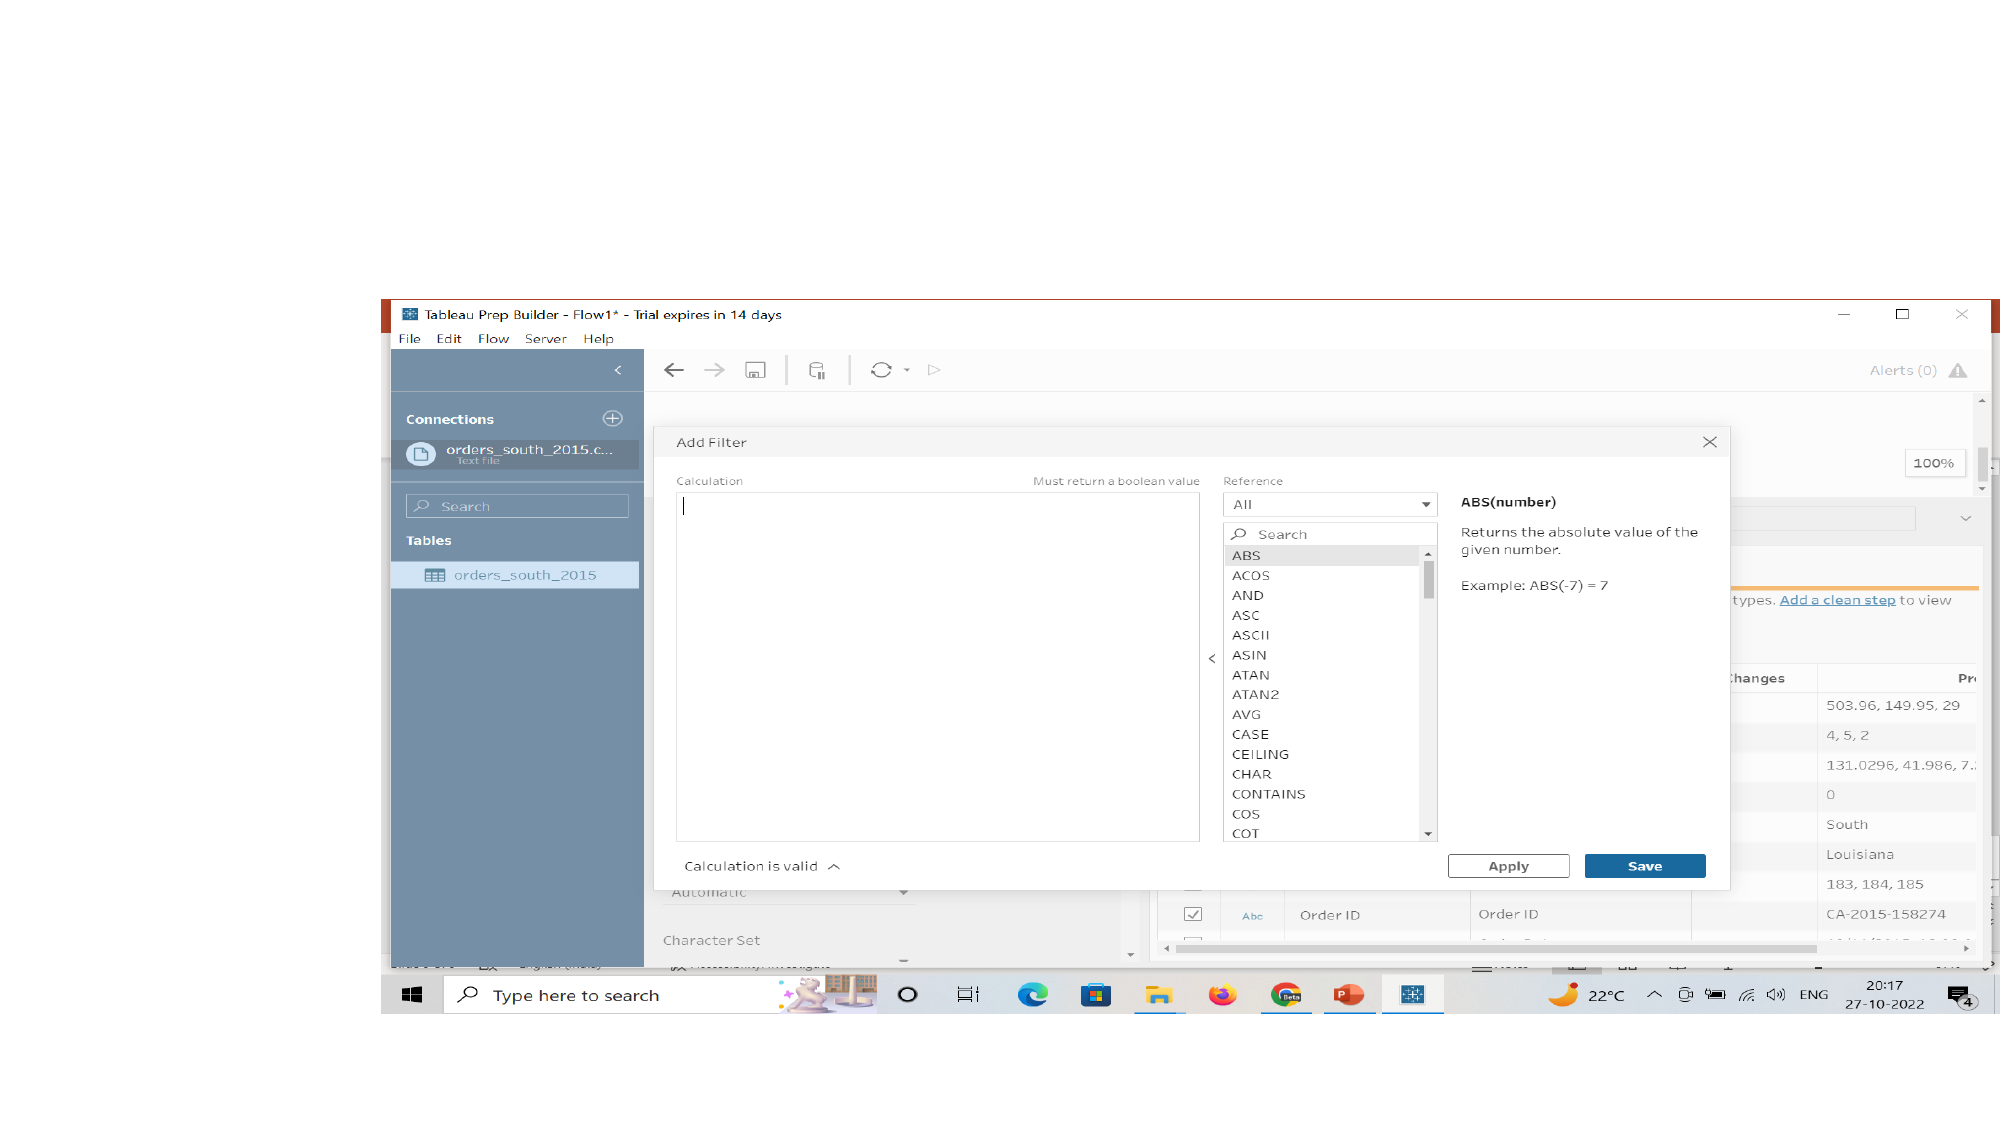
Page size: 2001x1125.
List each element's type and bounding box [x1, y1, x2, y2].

list [381, 299, 2000, 1014]
